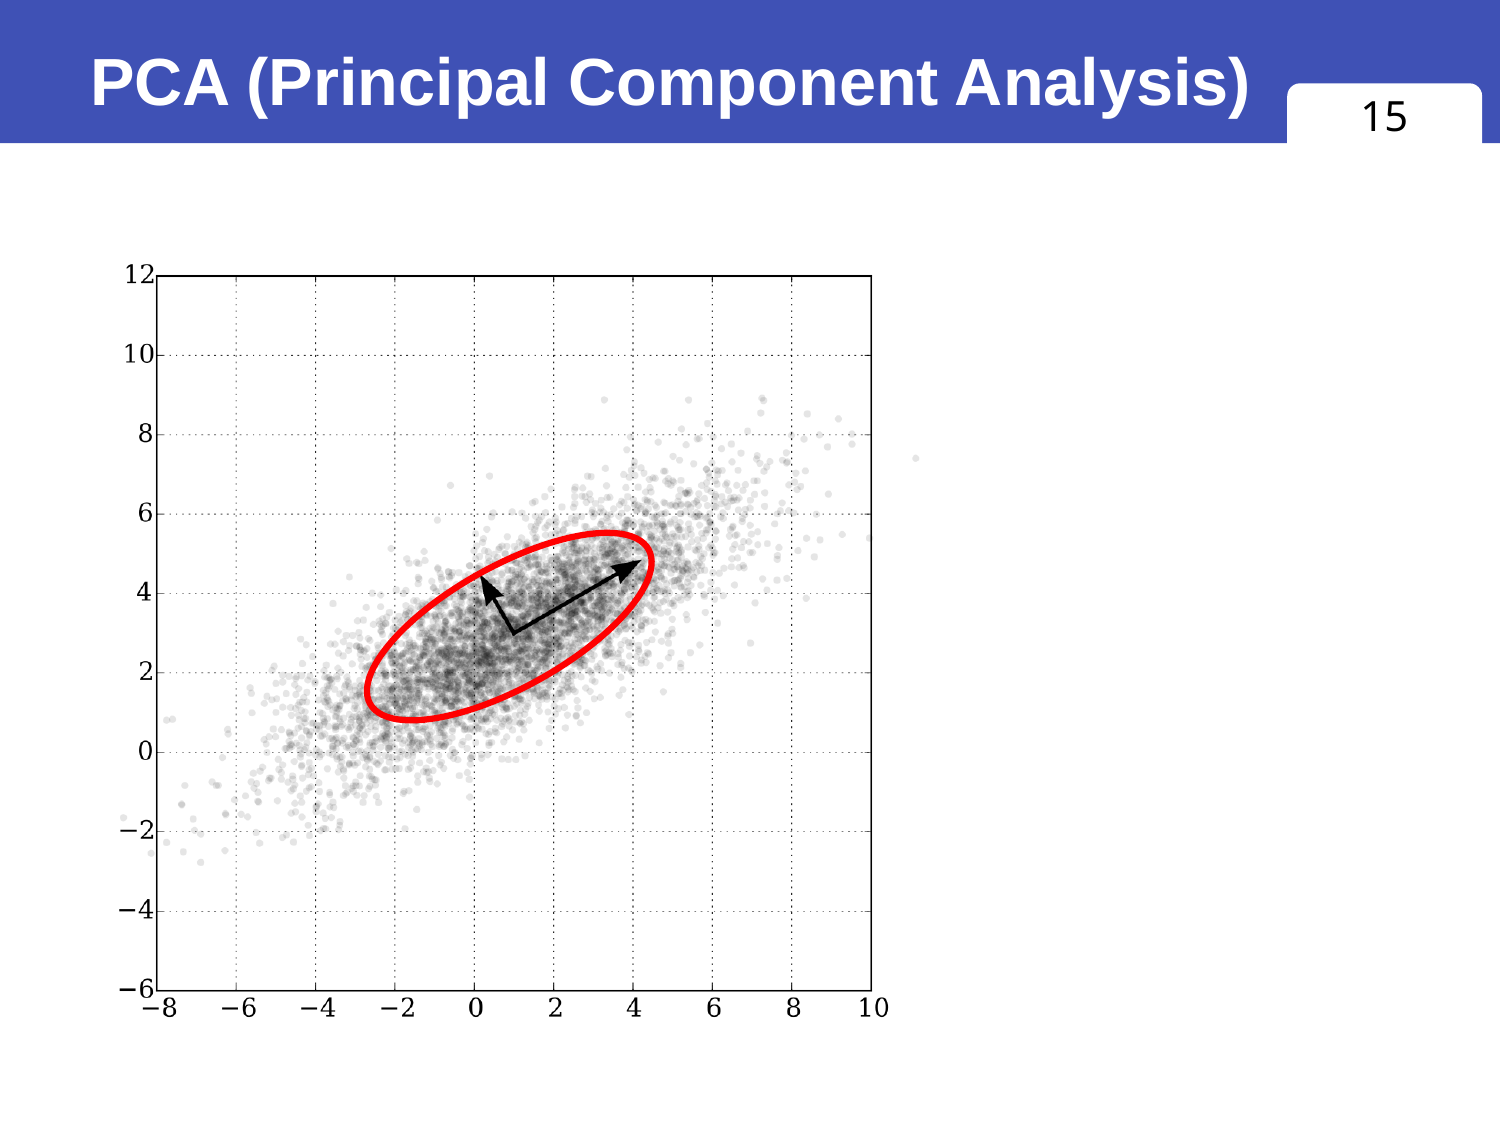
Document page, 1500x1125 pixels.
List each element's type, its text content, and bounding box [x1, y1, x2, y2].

title PCA (Principal Component Analysis) [74, 16, 1426, 141]
picture [40, 172, 963, 1095]
slide_number 15 [1286, 81, 1483, 161]
